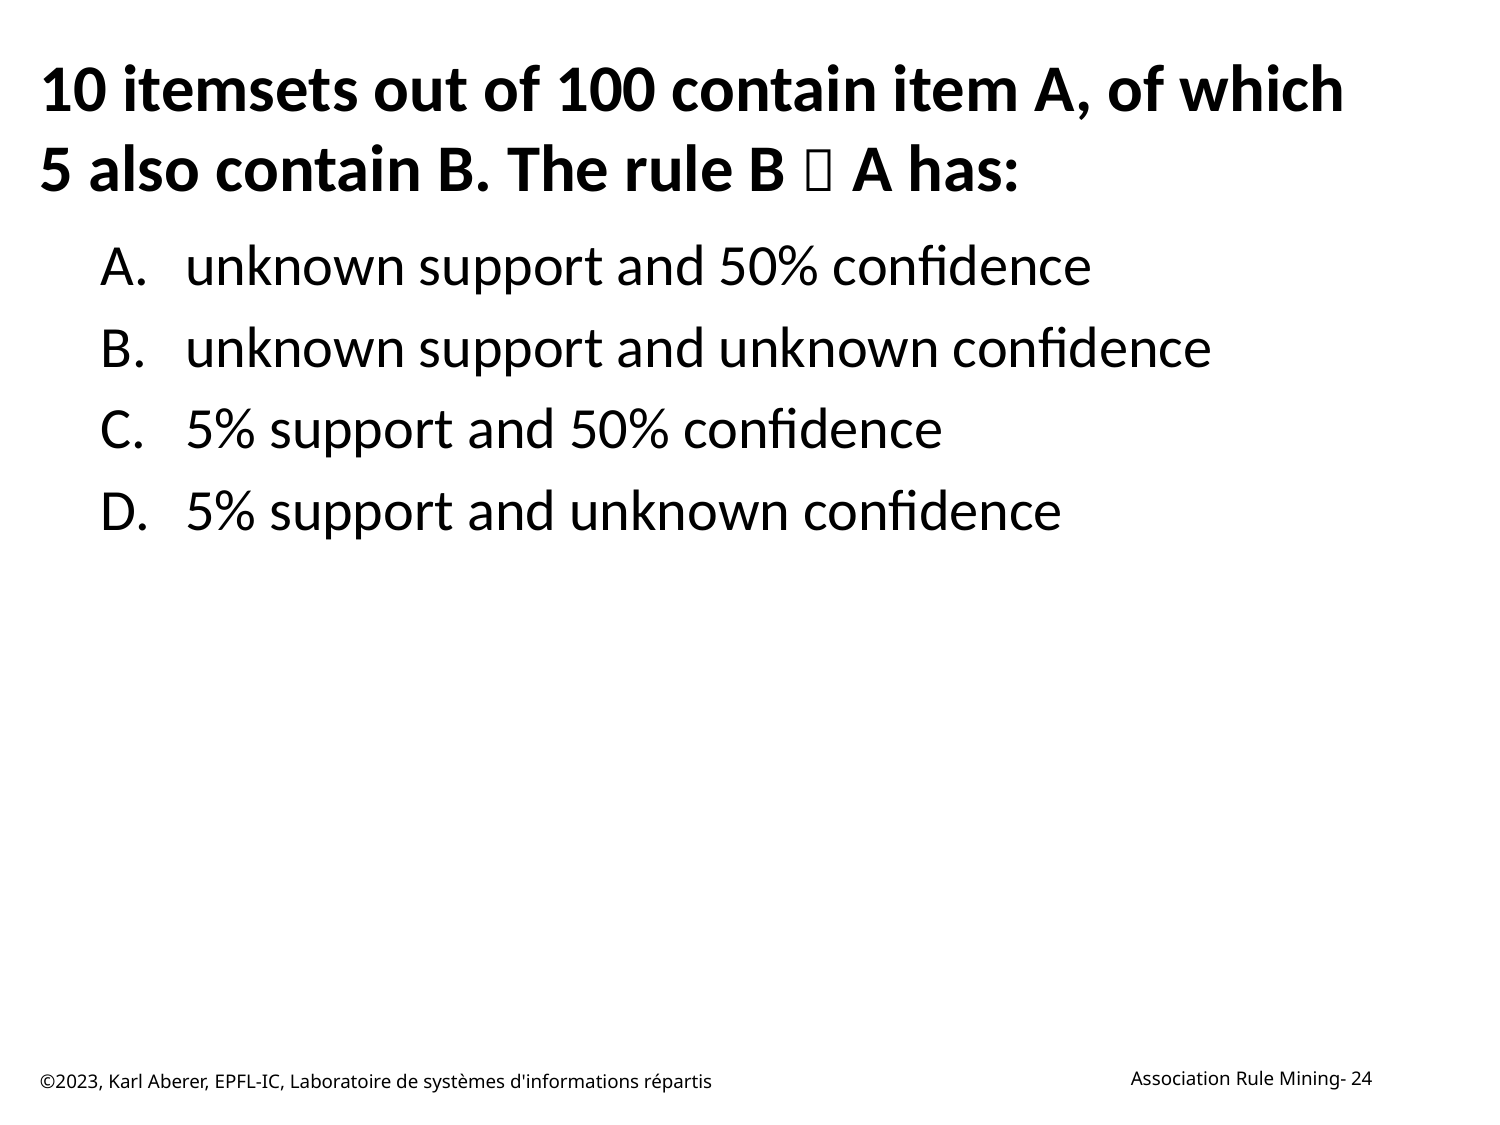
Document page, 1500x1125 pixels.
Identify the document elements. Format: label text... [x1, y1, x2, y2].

footer ©2023, Karl Aberer, EPFL-IC, Laboratoire de systèmes d'informations répartis [24, 1062, 988, 1101]
list unknown support and 50% confidence unknown support and unknown confidence 5% support and 50% confidence 5% support and unknown confidence [29, 219, 1393, 1046]
title 10 itemsets out of 100 contain item A, of which 5 also contain B. The rule B  A has: [24, 49, 1388, 201]
